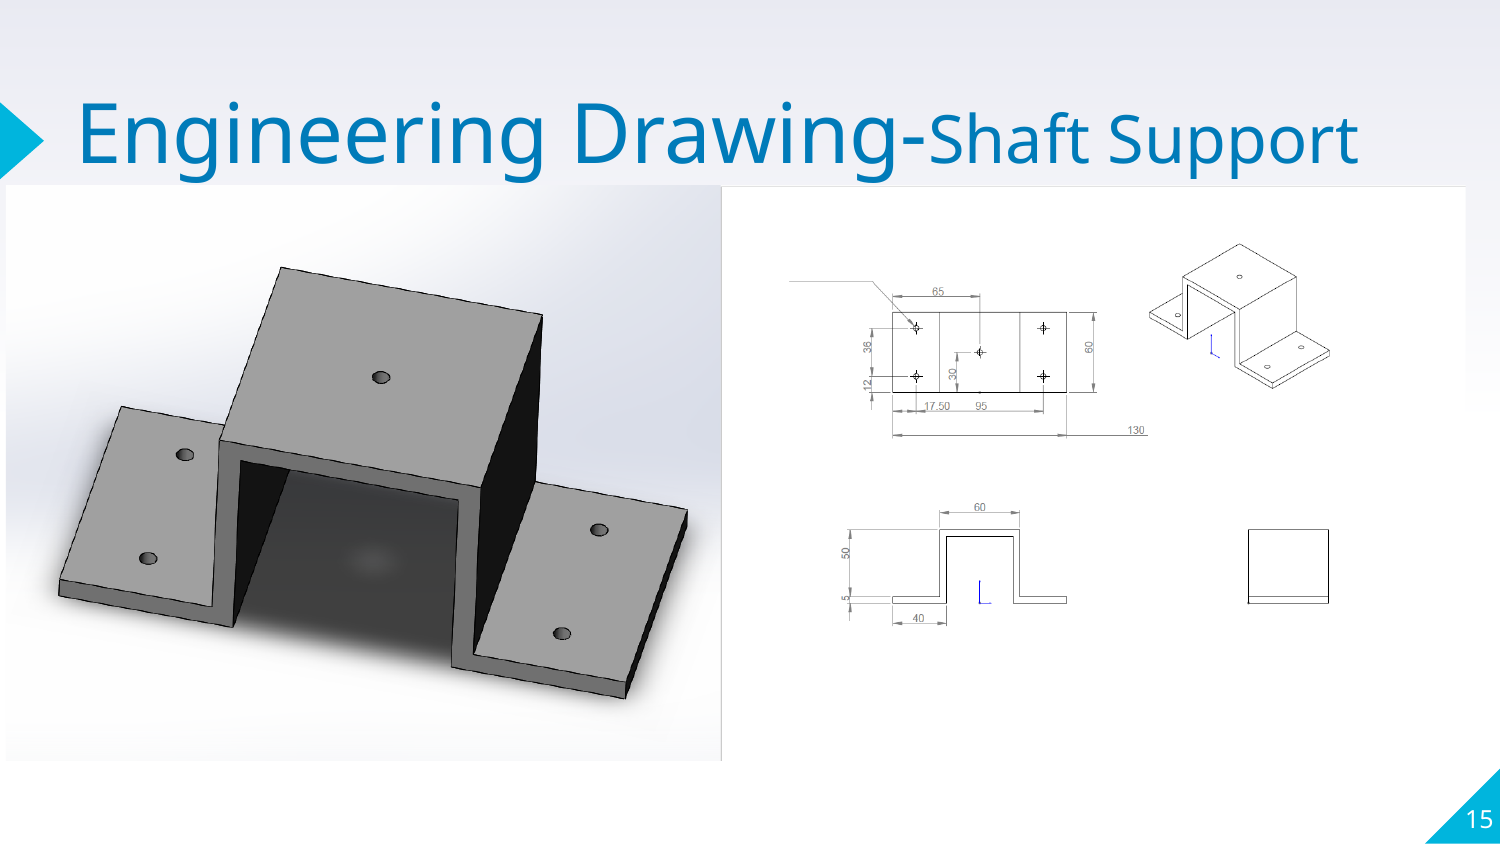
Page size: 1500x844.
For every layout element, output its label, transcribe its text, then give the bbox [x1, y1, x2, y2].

title Engineering Drawing-Shaft Support [75, 99, 1466, 185]
picture [5, 185, 1466, 761]
slide_number 15 [1418, 760, 1494, 838]
